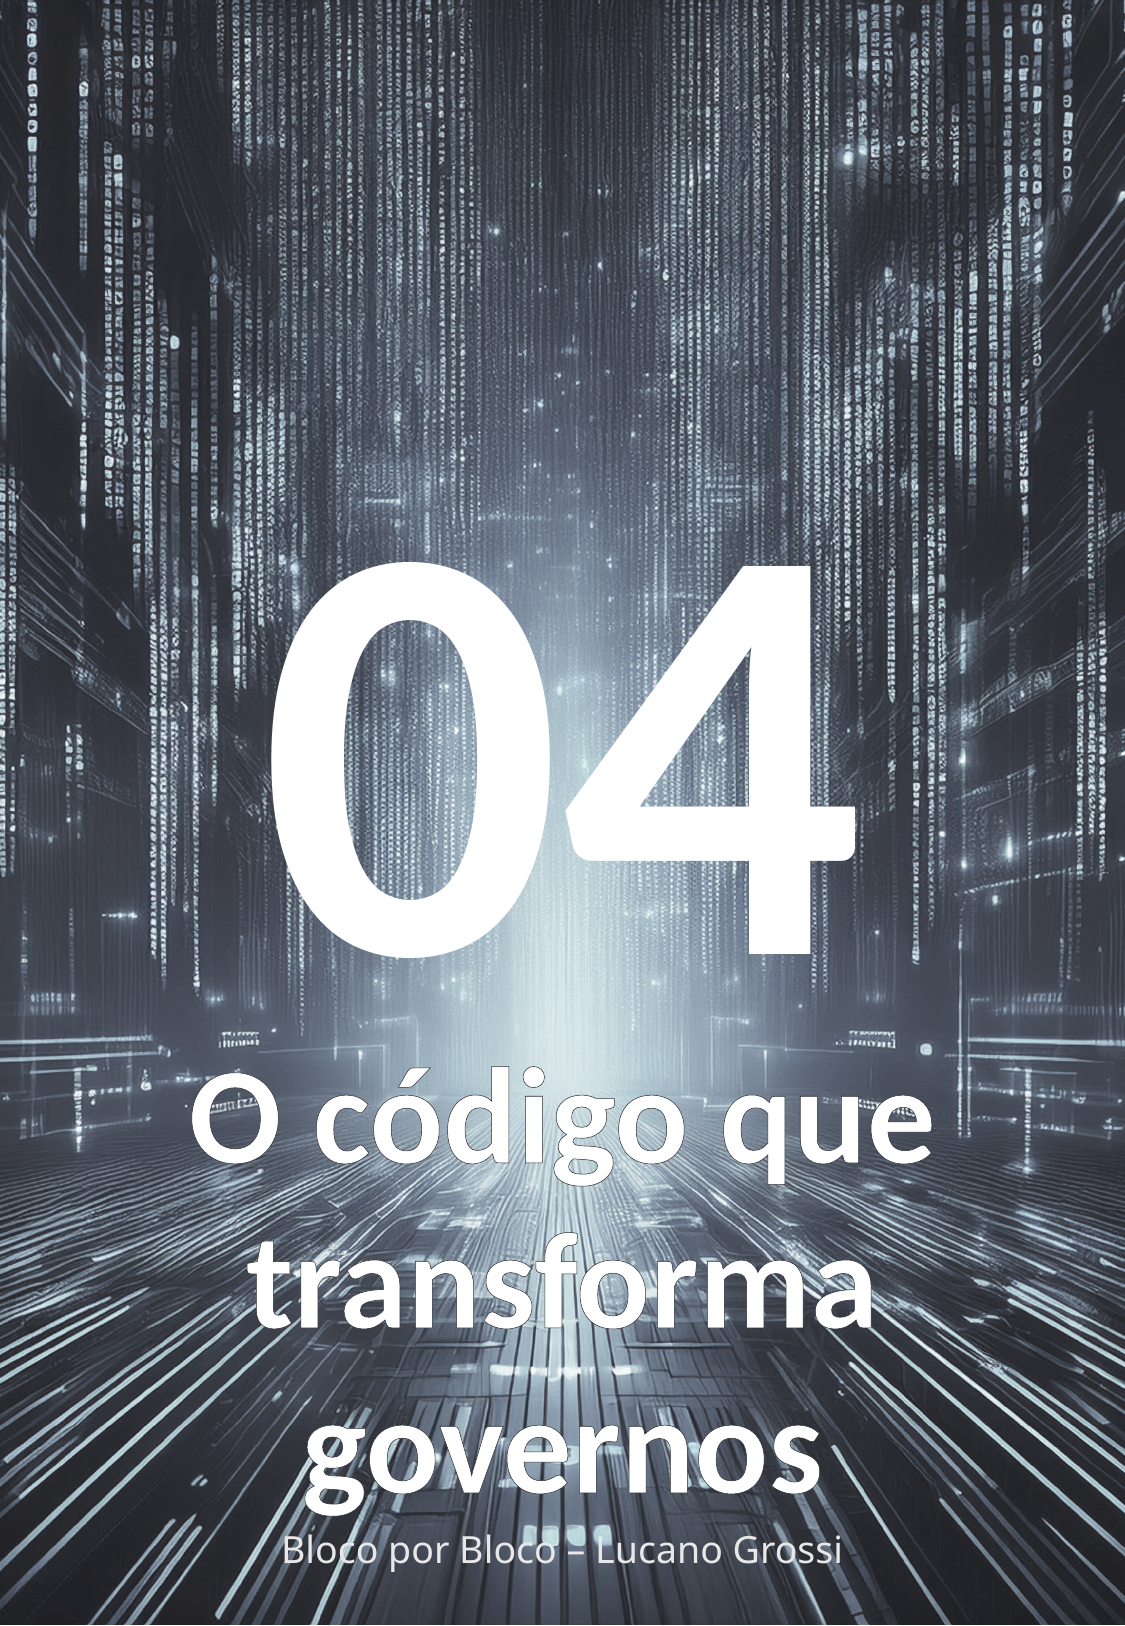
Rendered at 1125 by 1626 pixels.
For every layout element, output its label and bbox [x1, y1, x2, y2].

picture [0, 1534, 1125, 1625]
text_box [0, 348, 1125, 1534]
picture [0, 0, 1125, 348]
